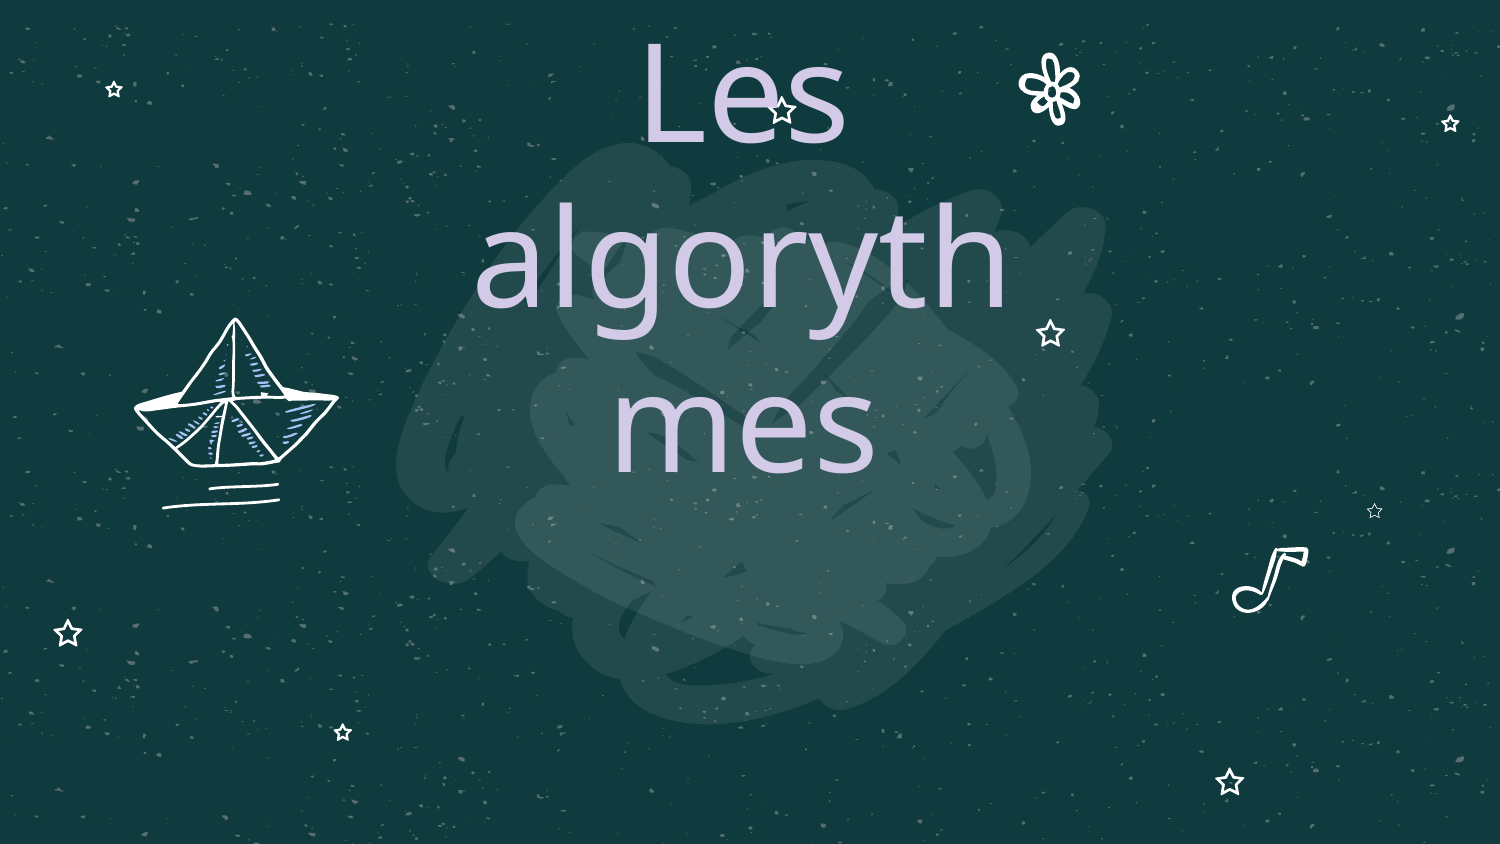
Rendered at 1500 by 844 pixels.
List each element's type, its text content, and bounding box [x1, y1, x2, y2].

text_box [515, 428, 1032, 665]
title Les algorythmes [466, 291, 1020, 501]
text_box [904, 282, 916, 291]
text_box [1232, 547, 1309, 613]
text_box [116, 295, 353, 510]
text_box [572, 227, 905, 291]
text_box [1366, 502, 1383, 519]
picture [0, 0, 1500, 844]
text_box [1018, 52, 1081, 126]
